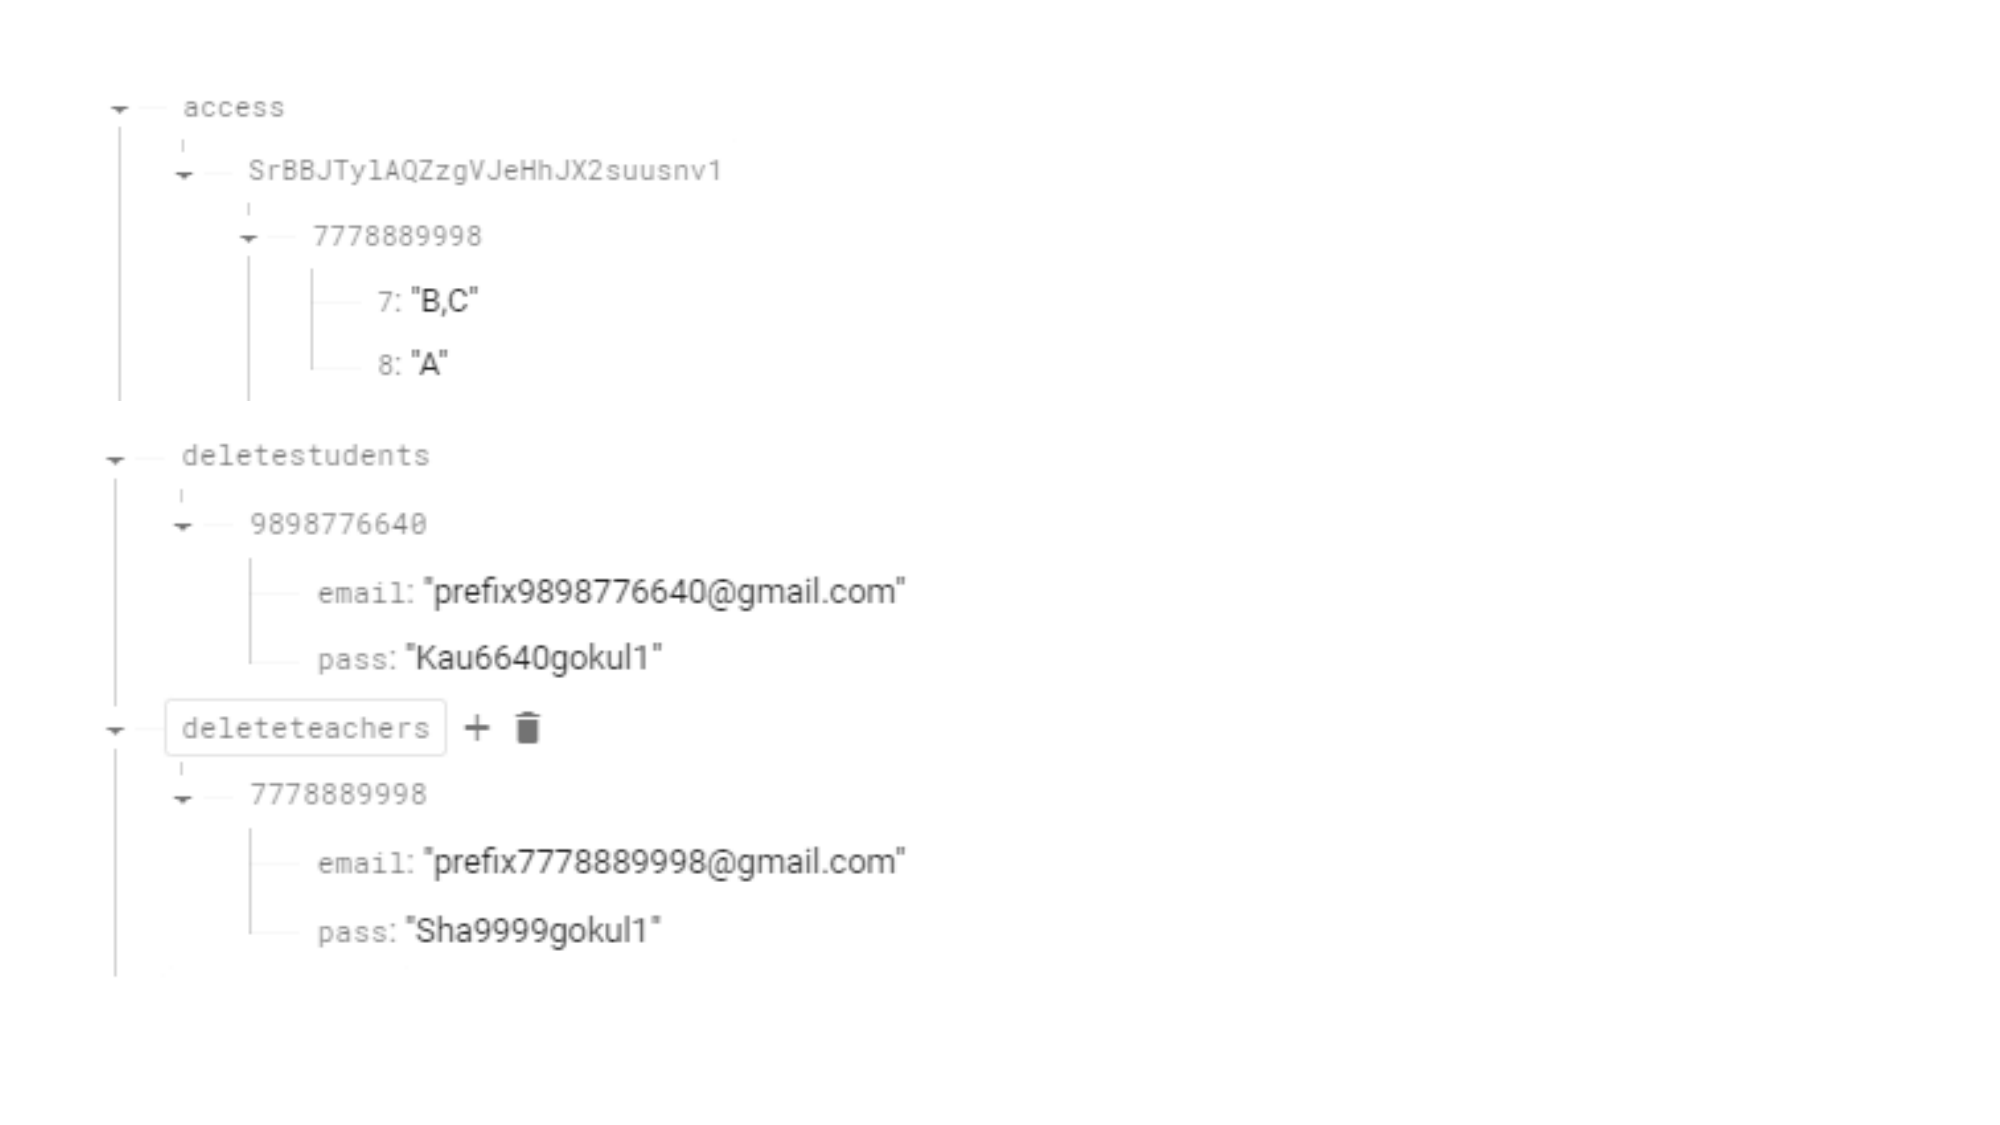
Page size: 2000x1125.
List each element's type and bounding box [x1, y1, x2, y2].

picture [99, 87, 807, 401]
picture [99, 437, 1228, 980]
